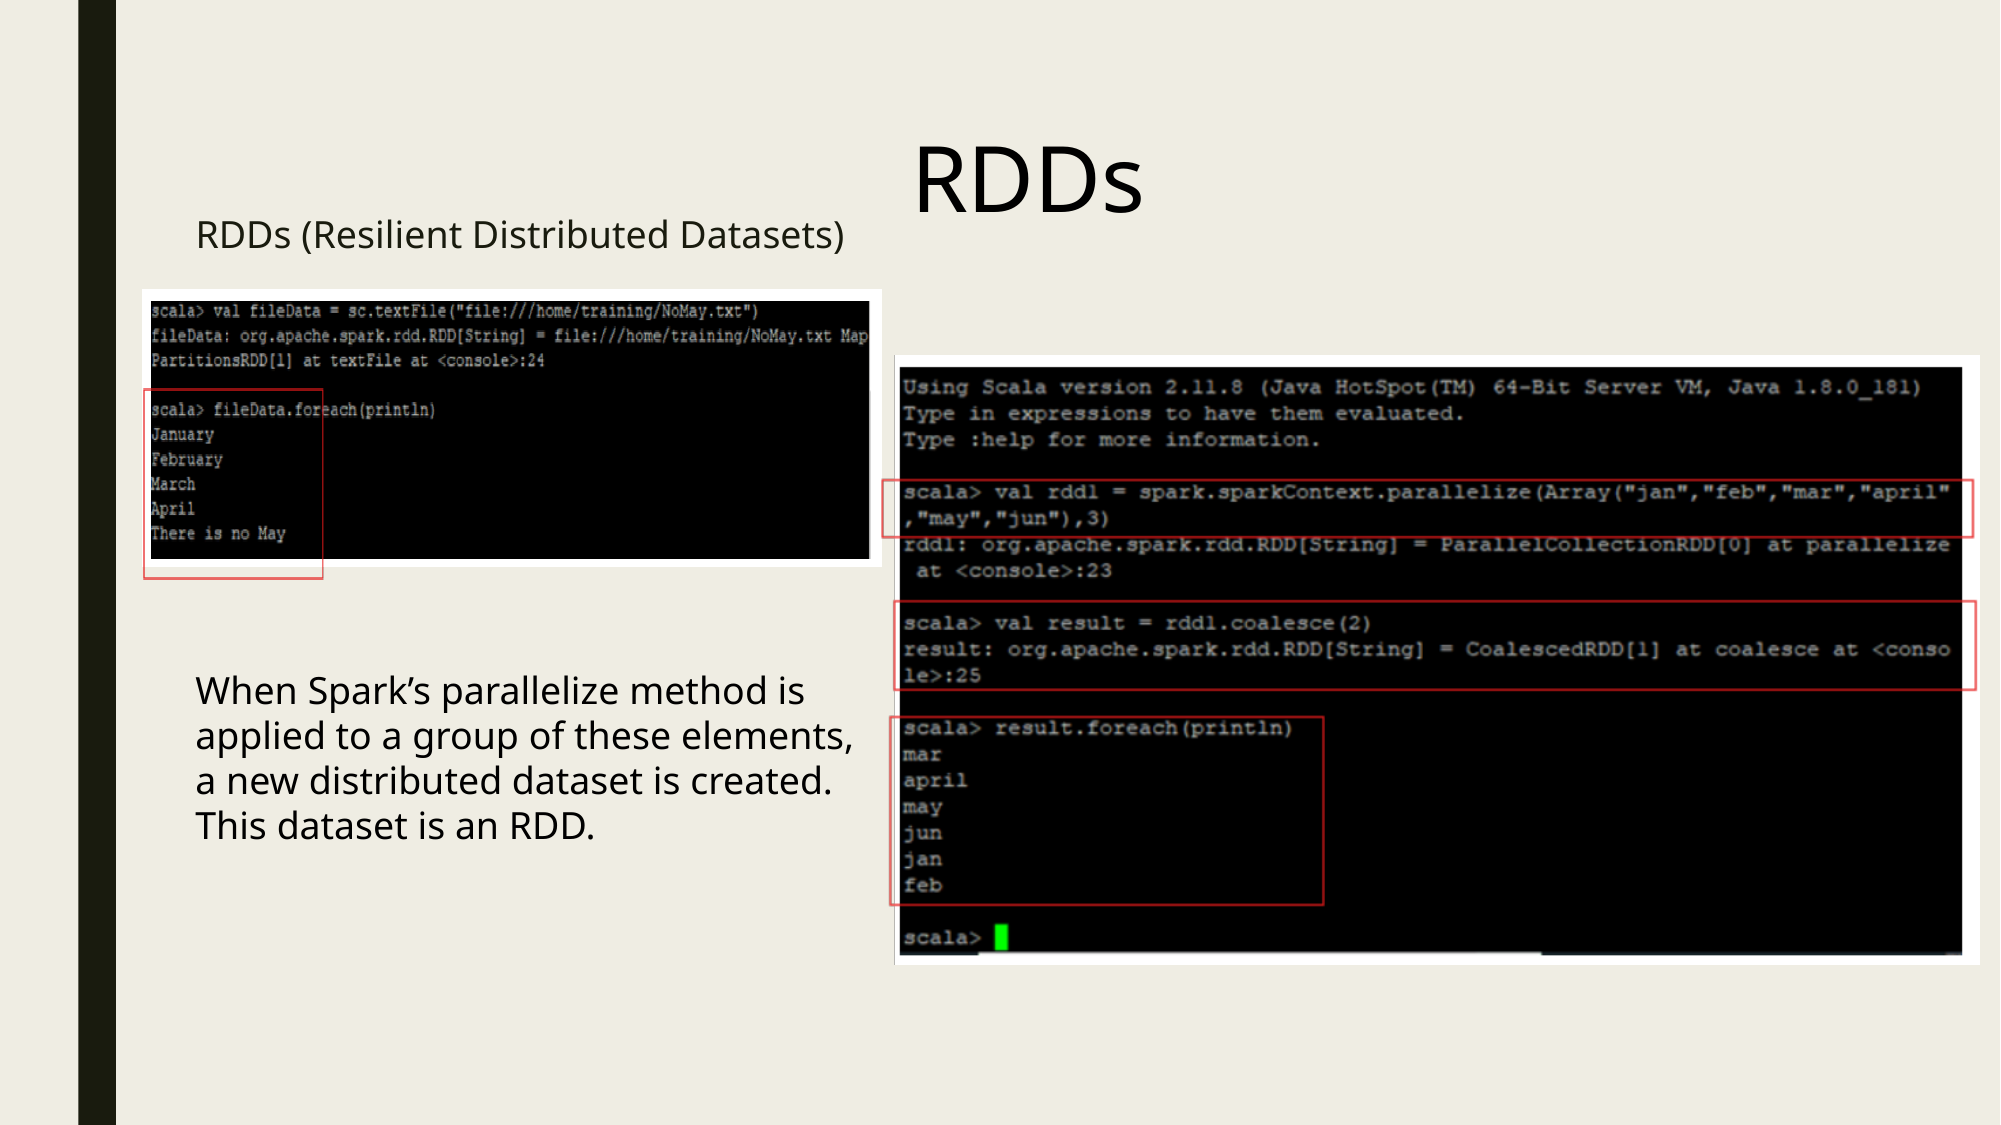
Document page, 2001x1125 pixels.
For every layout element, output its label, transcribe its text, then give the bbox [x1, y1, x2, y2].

picture [142, 289, 1980, 965]
text_box RDDs [459, 113, 1598, 239]
text_box When Spark’s parallelize method is applied to a group of these elements, a new distributed dataset is created. This dataset is an RDD. [180, 659, 881, 900]
text_box RDDs (Resilient Distributed Datasets) [180, 209, 882, 289]
